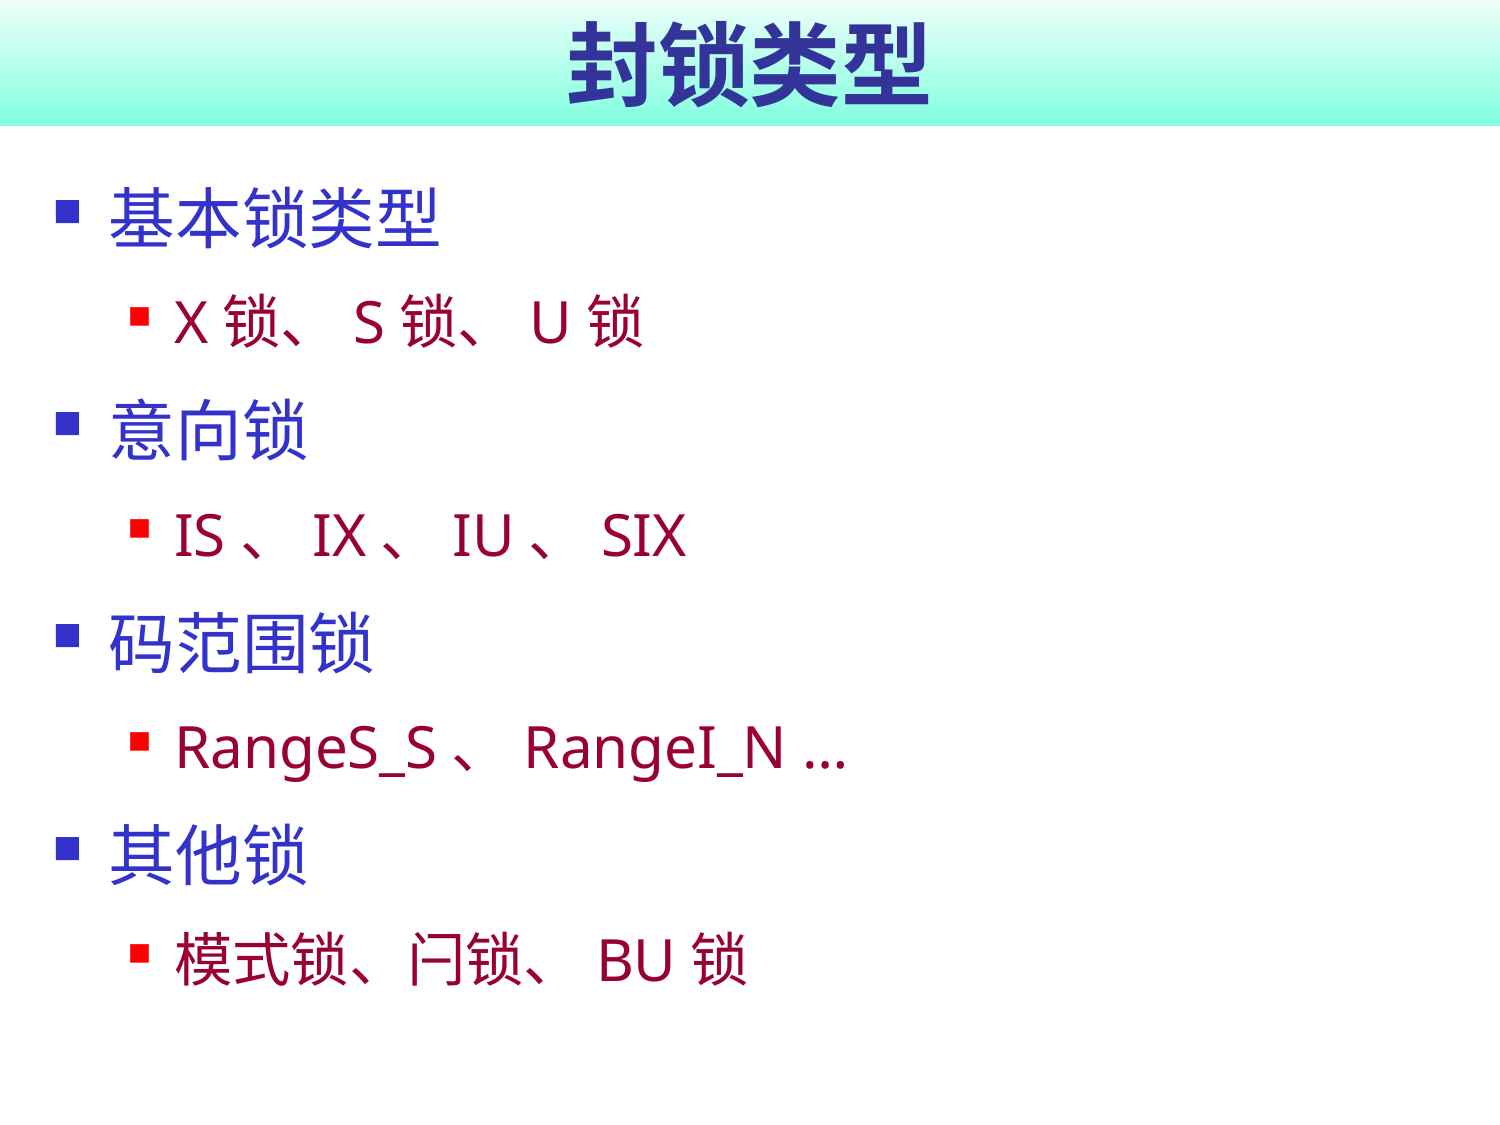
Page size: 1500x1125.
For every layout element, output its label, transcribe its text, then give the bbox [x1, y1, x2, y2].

title 封锁类型 [0, 0, 1500, 126]
list 基本锁类型 X锁、S锁、U锁 意向锁 IS、IX、IU、SIX 码范围锁 RangeS_S、RangeI_N … 其他锁 模式锁、闩锁、BU锁 [37, 148, 1470, 1088]
